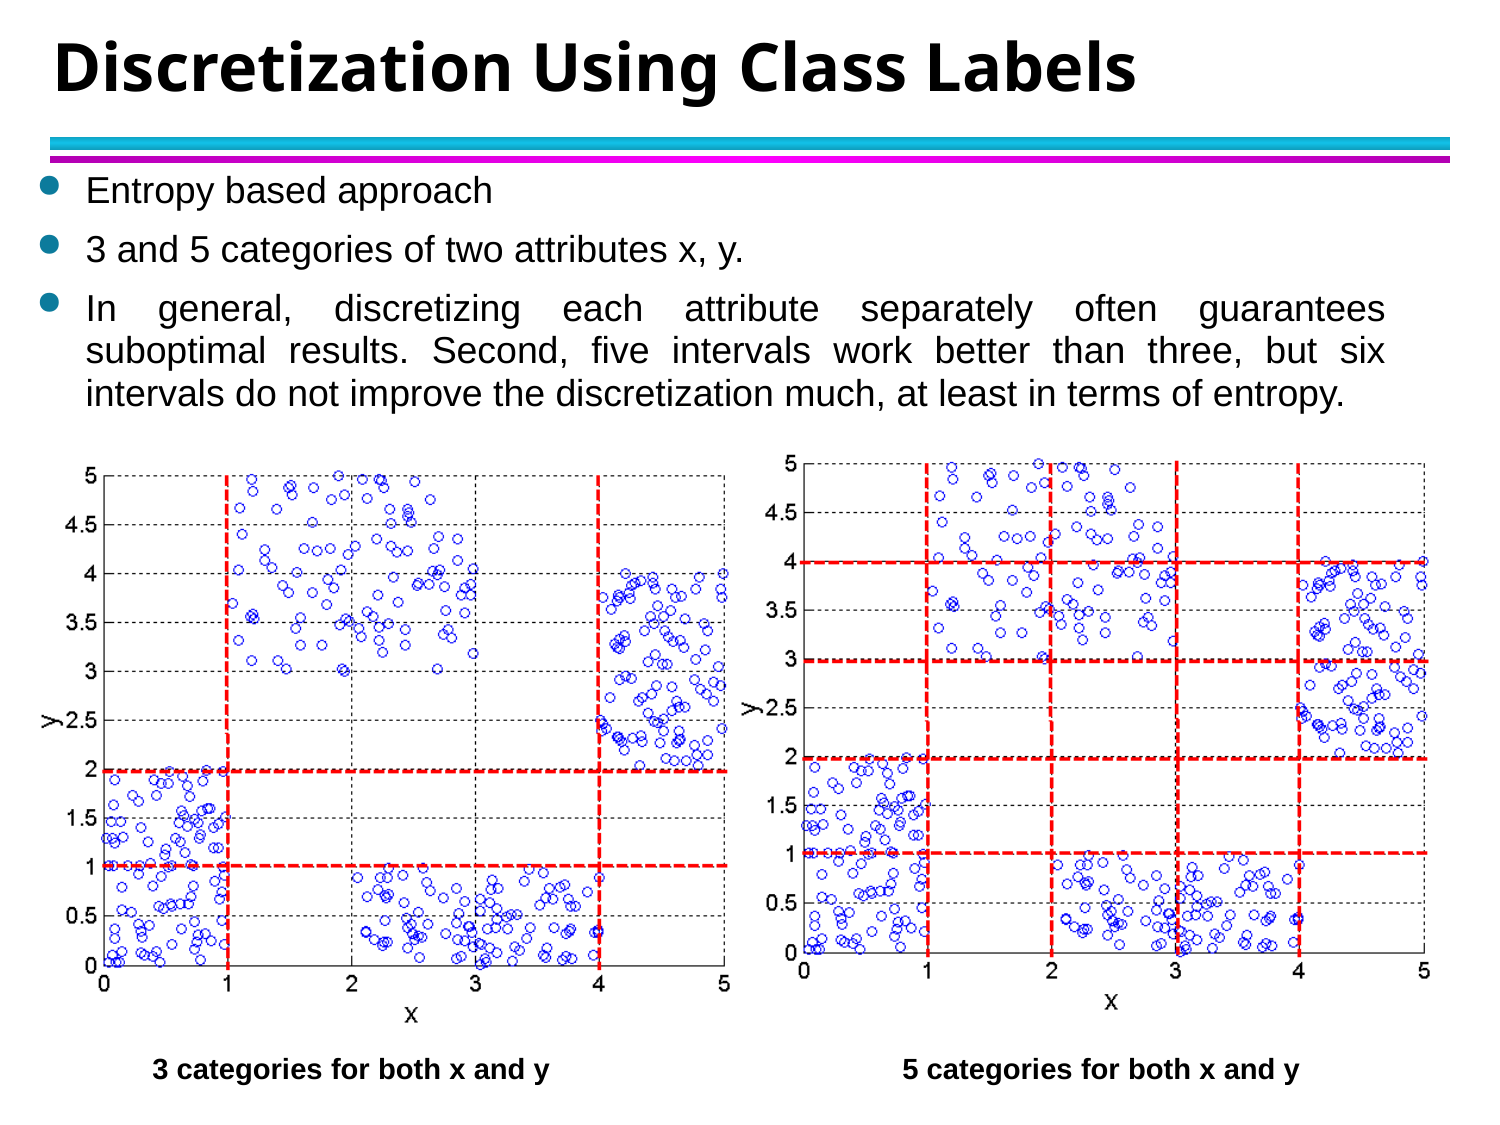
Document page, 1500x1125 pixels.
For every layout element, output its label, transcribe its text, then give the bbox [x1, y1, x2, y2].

list Entropy based approach 3 and 5 categories of two attributes x, y. In general, discretizing each attribute separately often guarantees suboptimal results. Second, five intervals work better than three, but six intervals do not improve the discretization much, at least in terms of entropy. [23, 162, 1402, 418]
title Discretization Using Class Labels [37, 0, 1446, 113]
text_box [0, 418, 1500, 1125]
